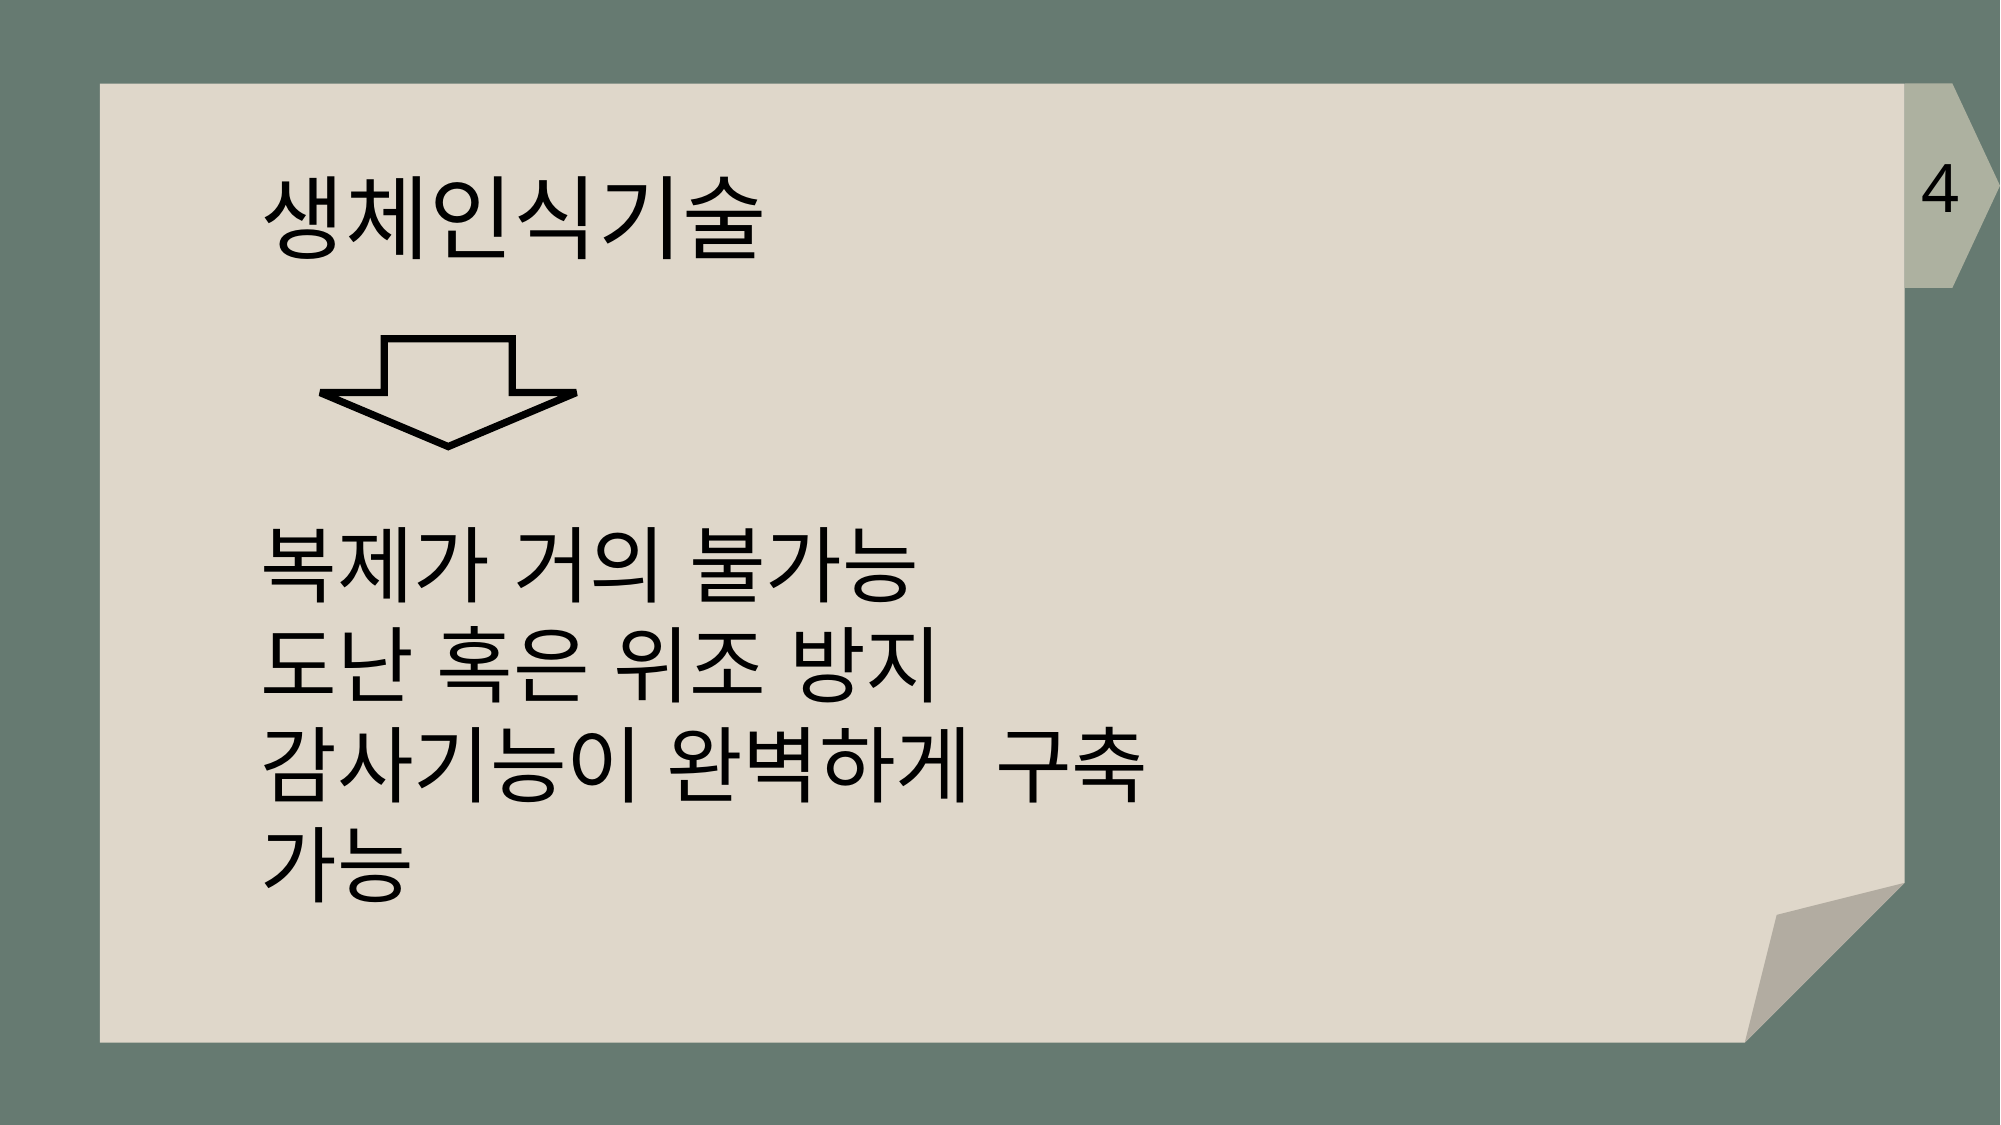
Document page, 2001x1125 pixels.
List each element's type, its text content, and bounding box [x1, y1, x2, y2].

text_box 복제가 거의 불가능 도난 혹은 위조 방지 감사기능이 완벽하게 구축 가능 [246, 505, 1258, 966]
text_box [319, 337, 577, 448]
text_box 생체인식기술 [246, 153, 798, 278]
